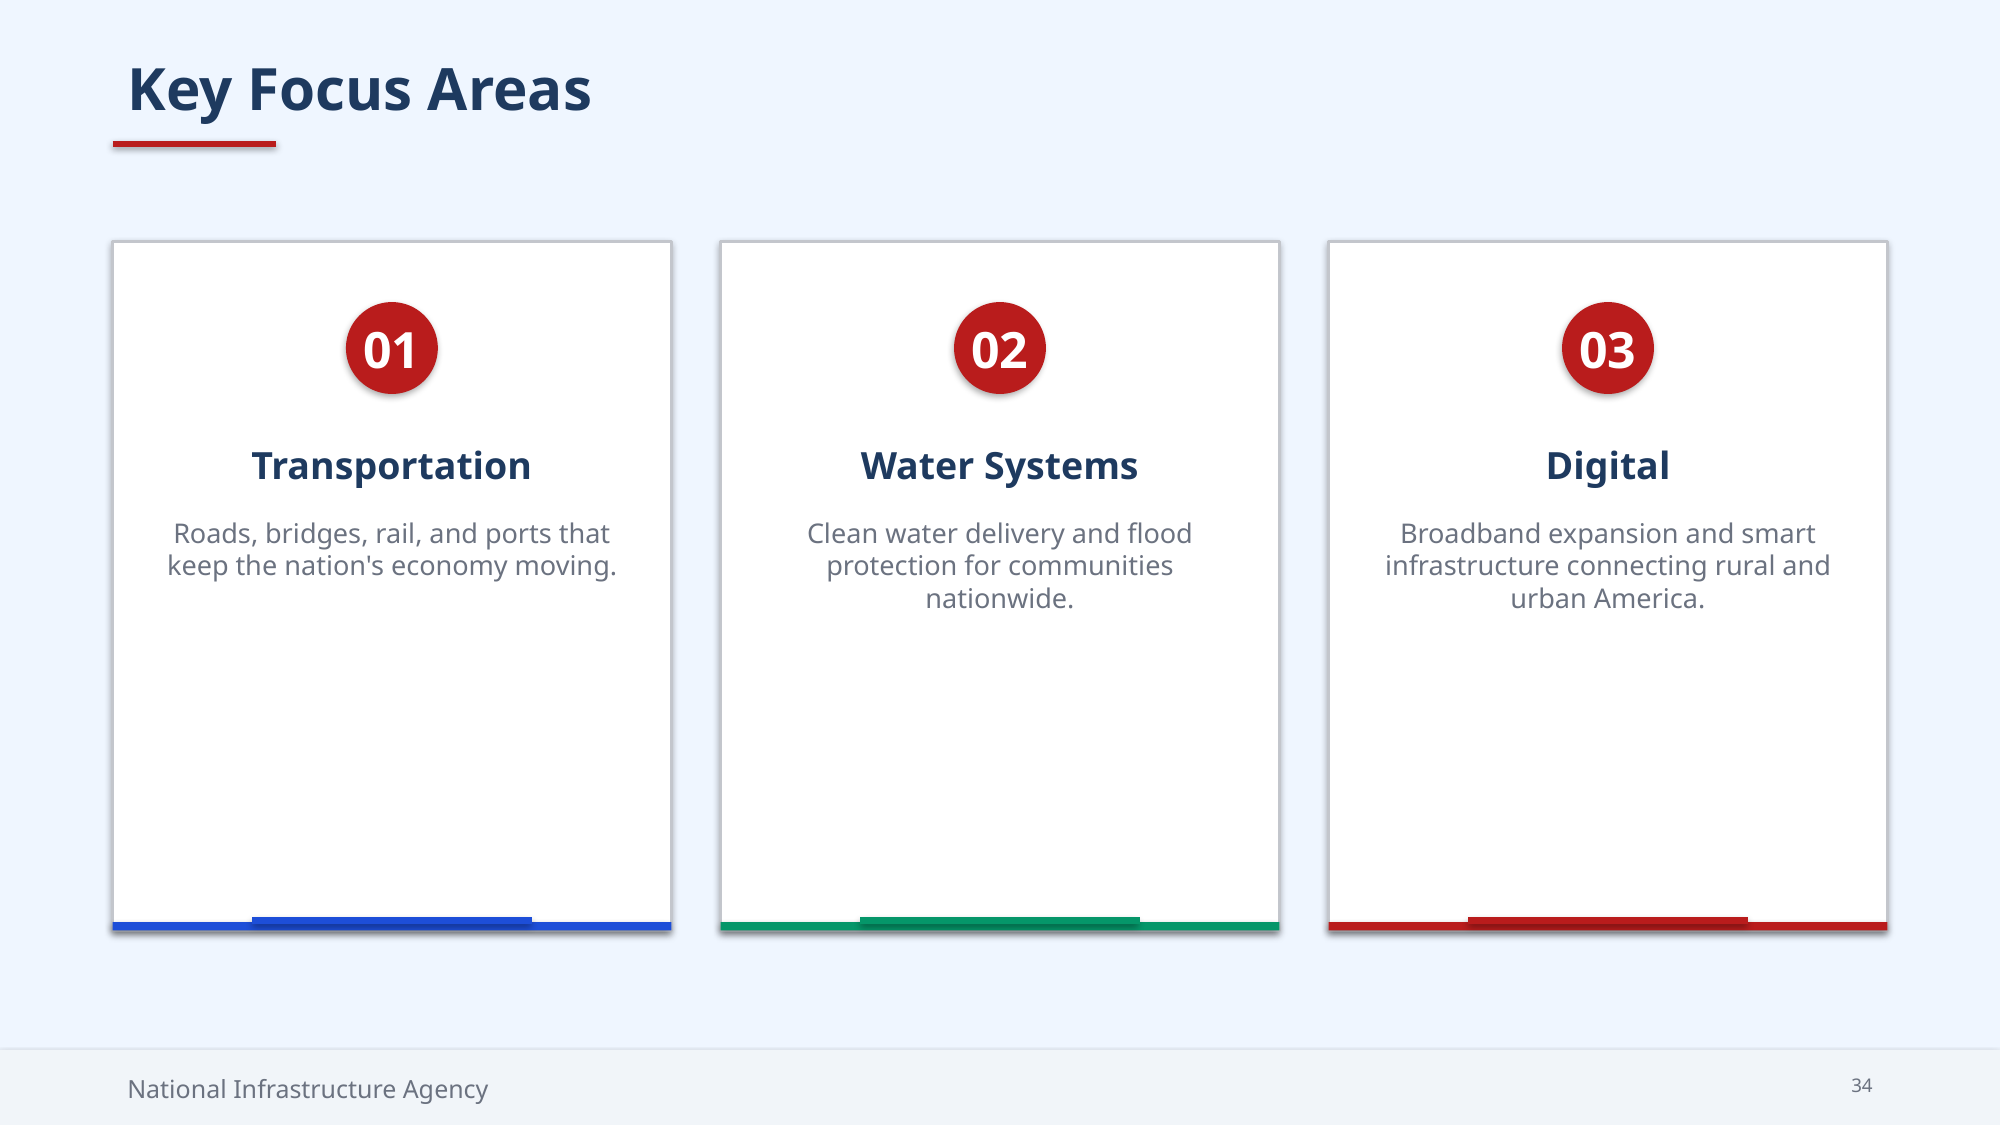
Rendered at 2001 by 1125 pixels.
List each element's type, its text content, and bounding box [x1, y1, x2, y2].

text_box Key Focus Areas [112, 45, 1888, 130]
text_box [972, 386, 1028, 395]
text_box 34 [1821, 1066, 1888, 1104]
text_box [972, 301, 1028, 310]
text_box [1328, 241, 1888, 921]
text_box 03 [1562, 310, 1654, 386]
text_box [1580, 386, 1636, 395]
text_box Water Systems [736, 434, 1263, 495]
text_box [1749, 921, 1888, 931]
text_box [1580, 301, 1636, 310]
text_box Broadband expansion and smart infrastructure connecting rural and urban America. [1353, 508, 1863, 621]
text_box Roads, bridges, rail, and ports that keep the nation's economy moving. [137, 508, 647, 589]
text_box Clean water delivery and flood protection for communities nationwide. [745, 508, 1255, 621]
text_box [533, 921, 672, 931]
text_box [364, 386, 420, 395]
text_box [112, 921, 251, 931]
text_box Transportation [128, 434, 655, 495]
text_box [1328, 921, 1467, 931]
text_box 01 [345, 310, 438, 386]
text_box [0, 0, 2000, 1049]
text_box [720, 921, 859, 931]
text_box [0, 1049, 2000, 1125]
text_box 02 [954, 310, 1046, 386]
text_box Digital [1344, 434, 1871, 495]
text_box [112, 241, 672, 921]
text_box National Infrastructure Agency [112, 1066, 605, 1112]
text_box [720, 241, 1280, 921]
text_box [364, 301, 419, 310]
text_box [1140, 921, 1280, 931]
